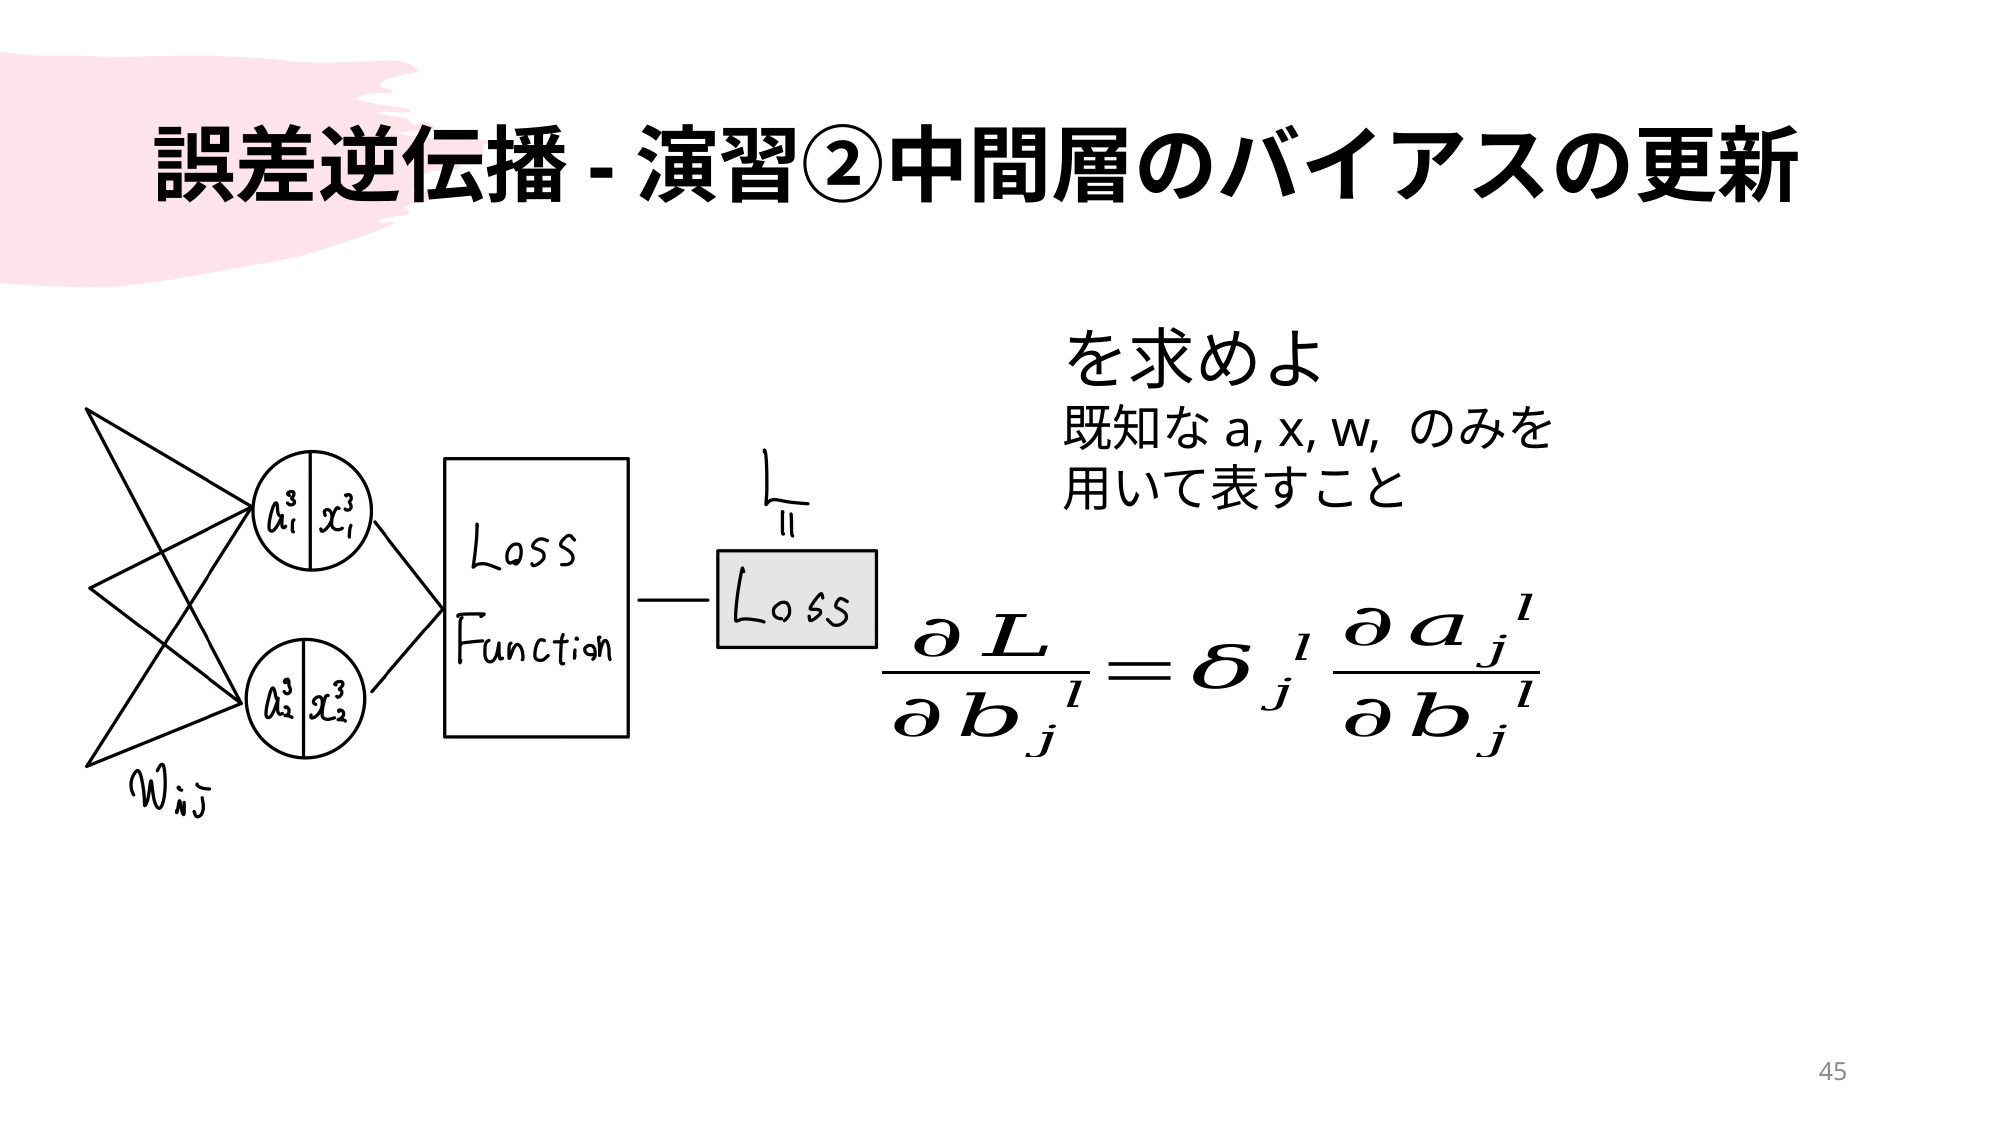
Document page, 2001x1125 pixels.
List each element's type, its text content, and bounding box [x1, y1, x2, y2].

picture [30, 379, 922, 878]
slide_number 45 [1412, 1042, 1863, 1103]
title 誤差逆伝播-演習②中間層のバイアスの更新 [137, 59, 1863, 278]
